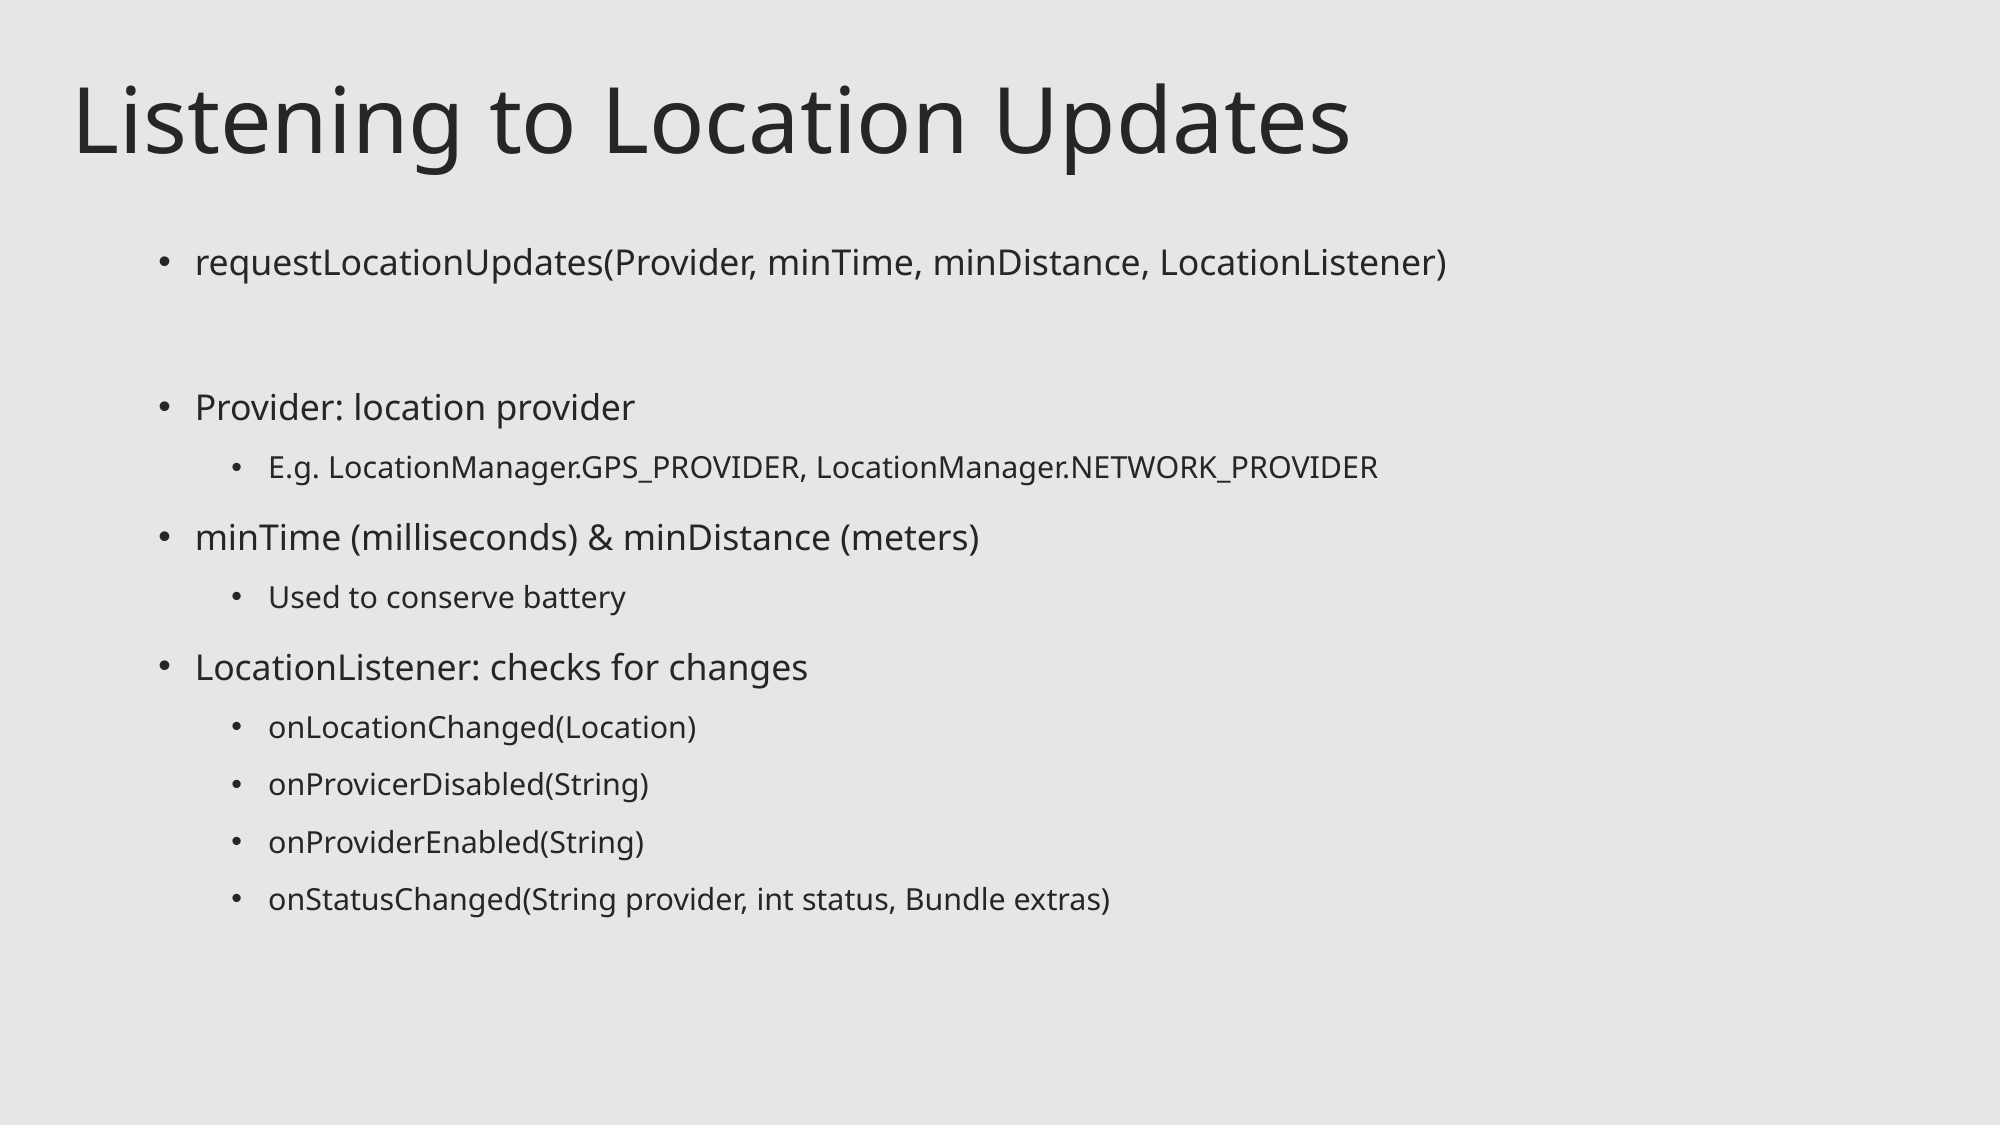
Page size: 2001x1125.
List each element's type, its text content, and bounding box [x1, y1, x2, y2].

title Listening to Location Updates [56, 15, 1782, 233]
list requestLocationUpdates(Provider, minTime, minDistance, LocationListener) Provider: location provider E.g. LocationManager.GPS_PROVIDER, LocationManager.NETWORK_PROVIDER minTime (milliseconds) & minDistance (meters) Used to conserve battery LocationListener: checks for changes onLocationChanged(Location) onProvicerDisabled(String) onProviderEnabled(String) onStatusChanged(String provider, int status, Bundle extras) [143, 215, 1869, 930]
